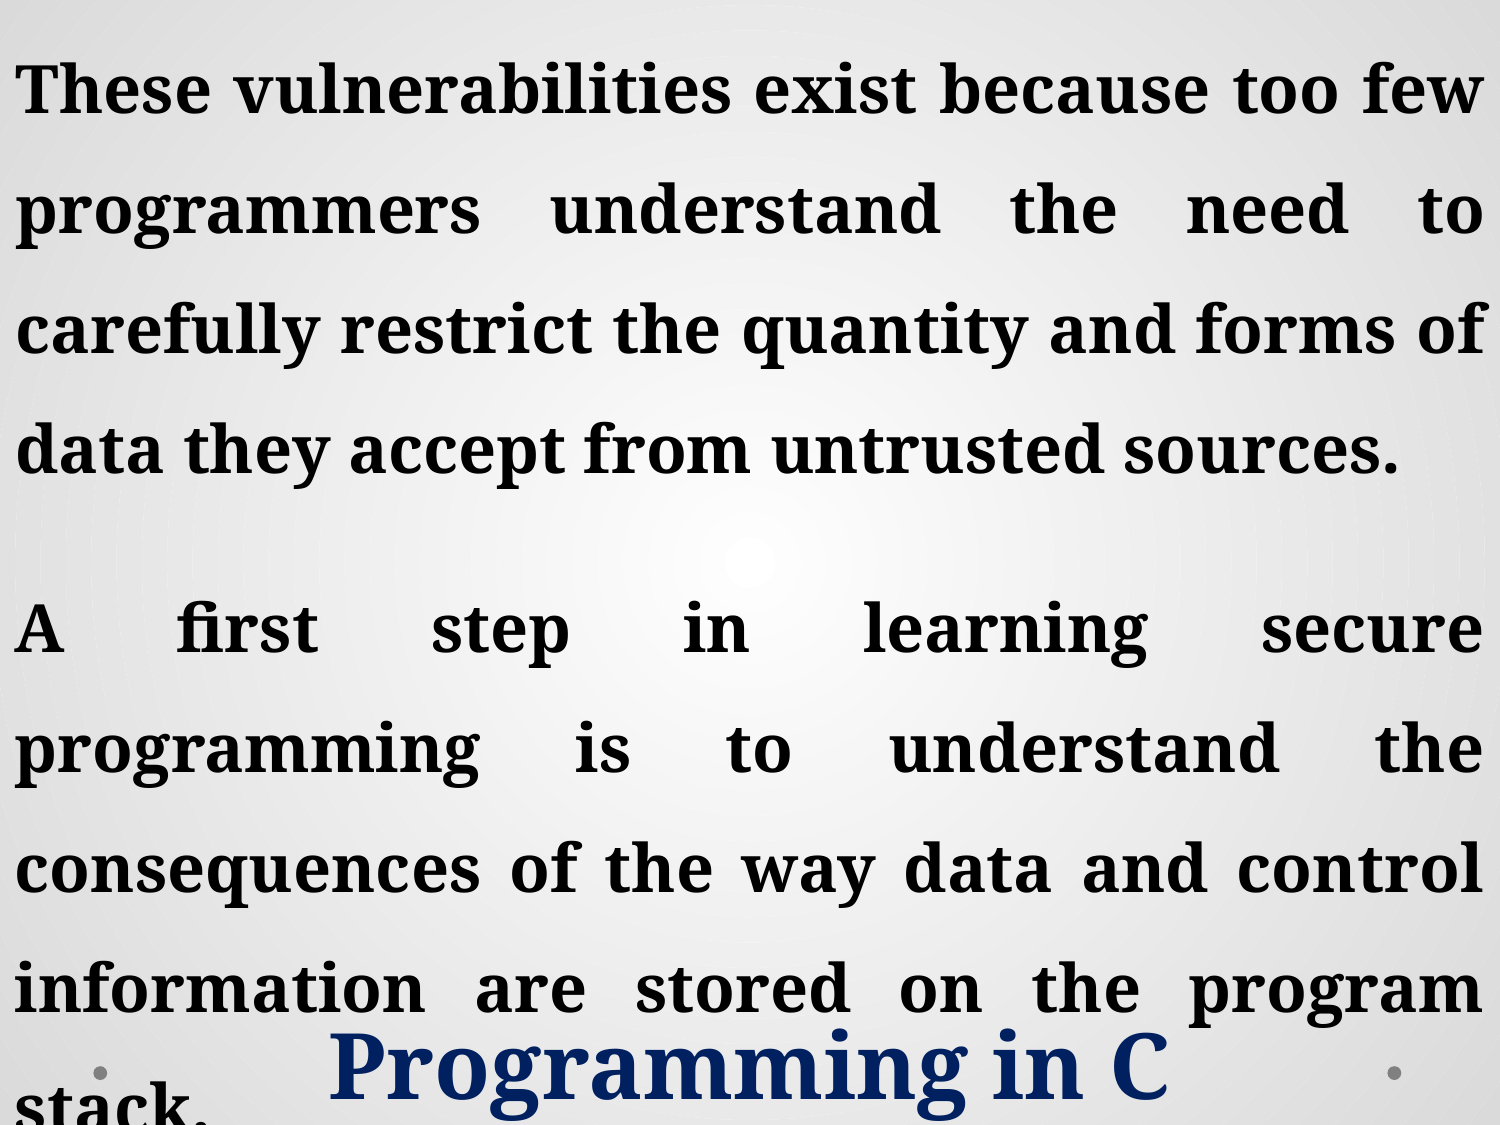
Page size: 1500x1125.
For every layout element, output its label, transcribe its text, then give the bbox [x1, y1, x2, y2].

text_box A first step in learning secure programming is to understand the consequences of the way data and control information are stored on the program stack. [0, 538, 1500, 1125]
text_box These vulnerabilities exist because too few programmers understand the need to carefully restrict the quantity and forms of data they accept from untrusted sources. [1, 0, 1500, 495]
